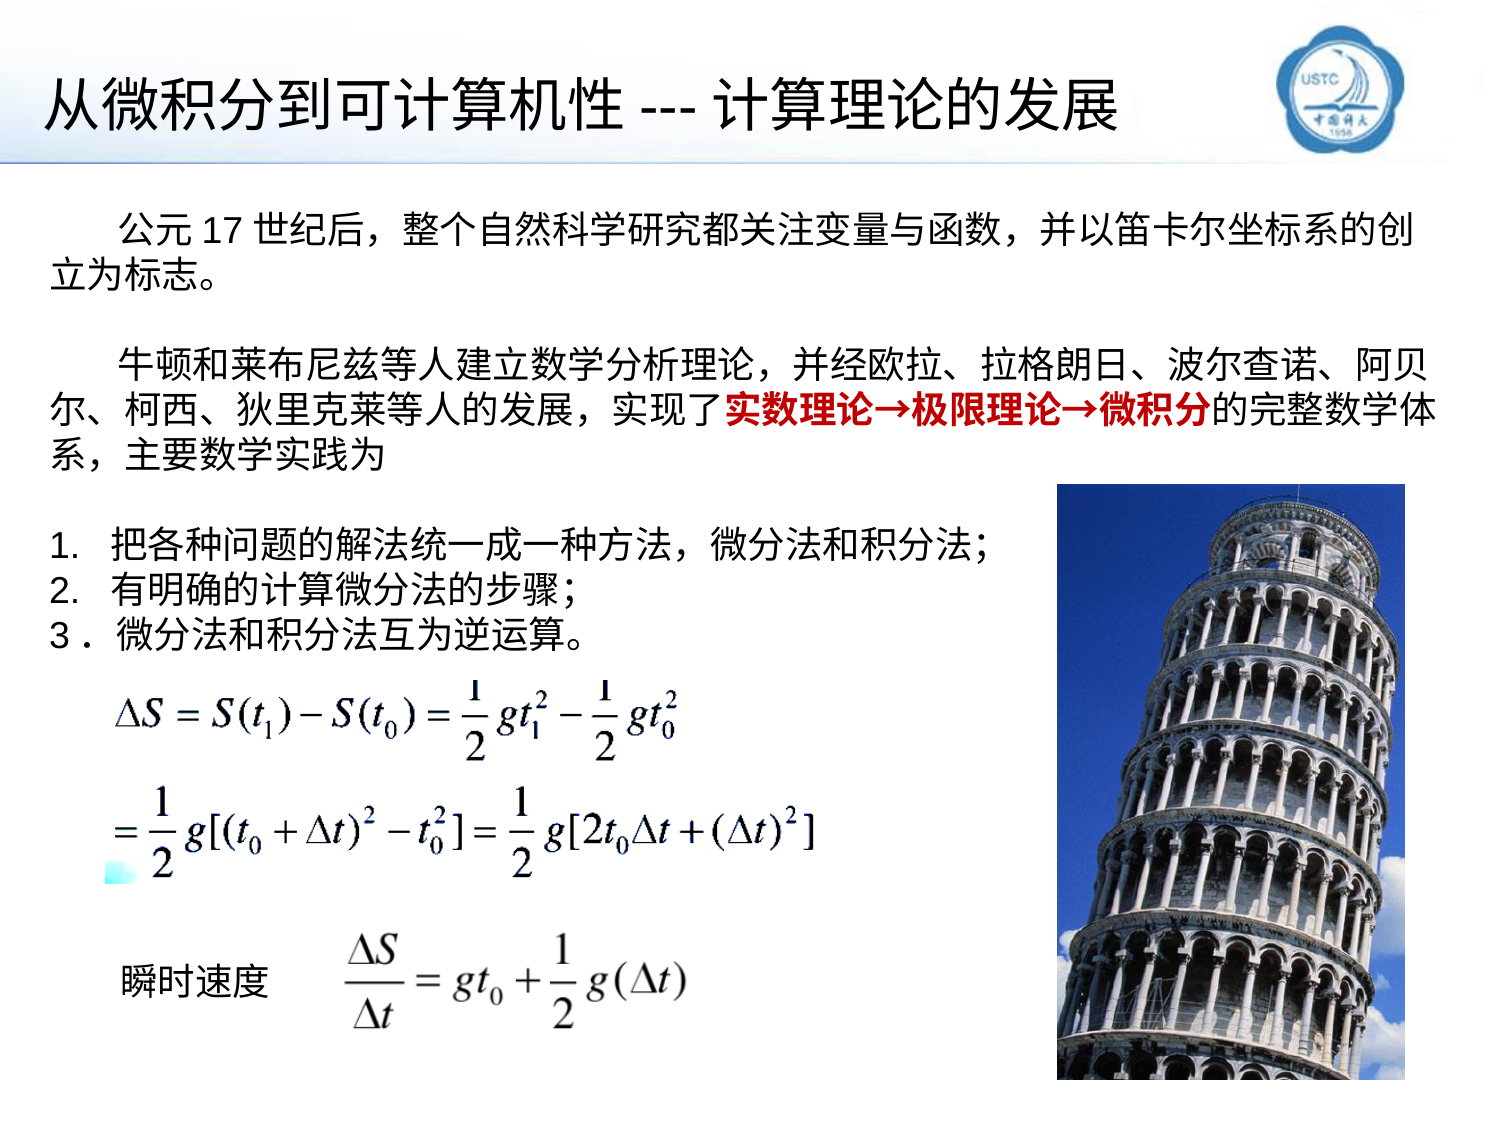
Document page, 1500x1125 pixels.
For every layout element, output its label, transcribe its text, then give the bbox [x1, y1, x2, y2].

text_box 公元17世纪后，整个自然科学研究都关注变量与函数，并以笛卡尔坐标系的创立为标志。 牛顿和莱布尼兹等人建立数学分析理论，并经欧拉、拉格朗日、波尔查诺、阿贝尔、柯西、狄里克莱等人的发展，实现了实数理论→极限理论→微积分的完整数学体系，主要数学实践为 1. 把各种问题的解法统一成一种方法，微分法和积分法； 2. 有明确的计算微分法的步骤； 3．微分法和积分法互为逆运算。 [34, 198, 1458, 664]
picture [342, 925, 692, 1036]
text_box 瞬时速度 [105, 950, 286, 1010]
title 从微积分到可计算机性---计算理论的发展 [27, 45, 1378, 161]
picture [104, 680, 839, 885]
picture [0, 0, 1500, 164]
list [1056, 484, 1405, 1080]
